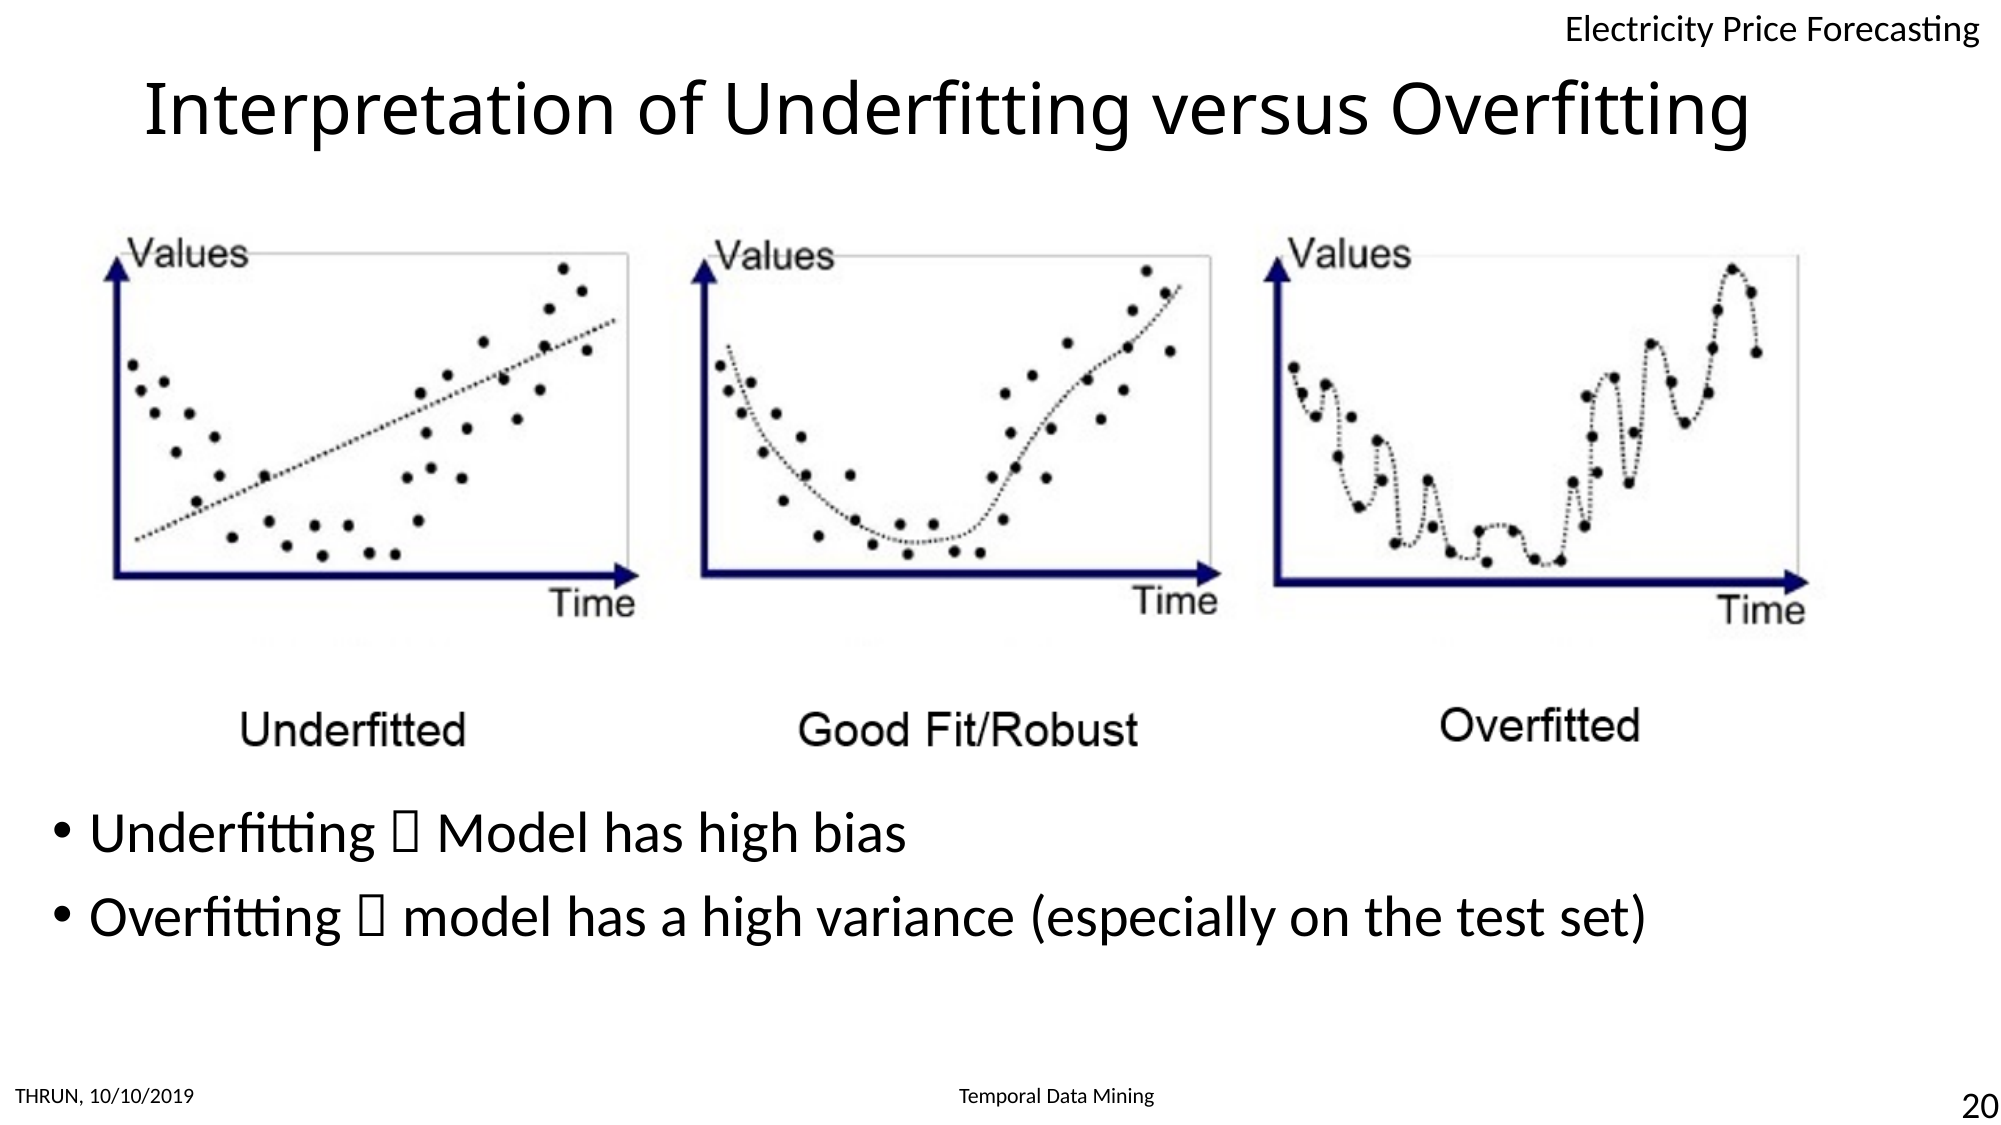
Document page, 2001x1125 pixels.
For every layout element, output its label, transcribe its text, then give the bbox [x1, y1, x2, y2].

list Underfitting  Model has high bias Overfitting  model has a high variance (especially on the test set) [37, 794, 1767, 1055]
title Interpretation of Underfitting versus Overfitting [129, 39, 1792, 183]
picture [81, 183, 1840, 795]
